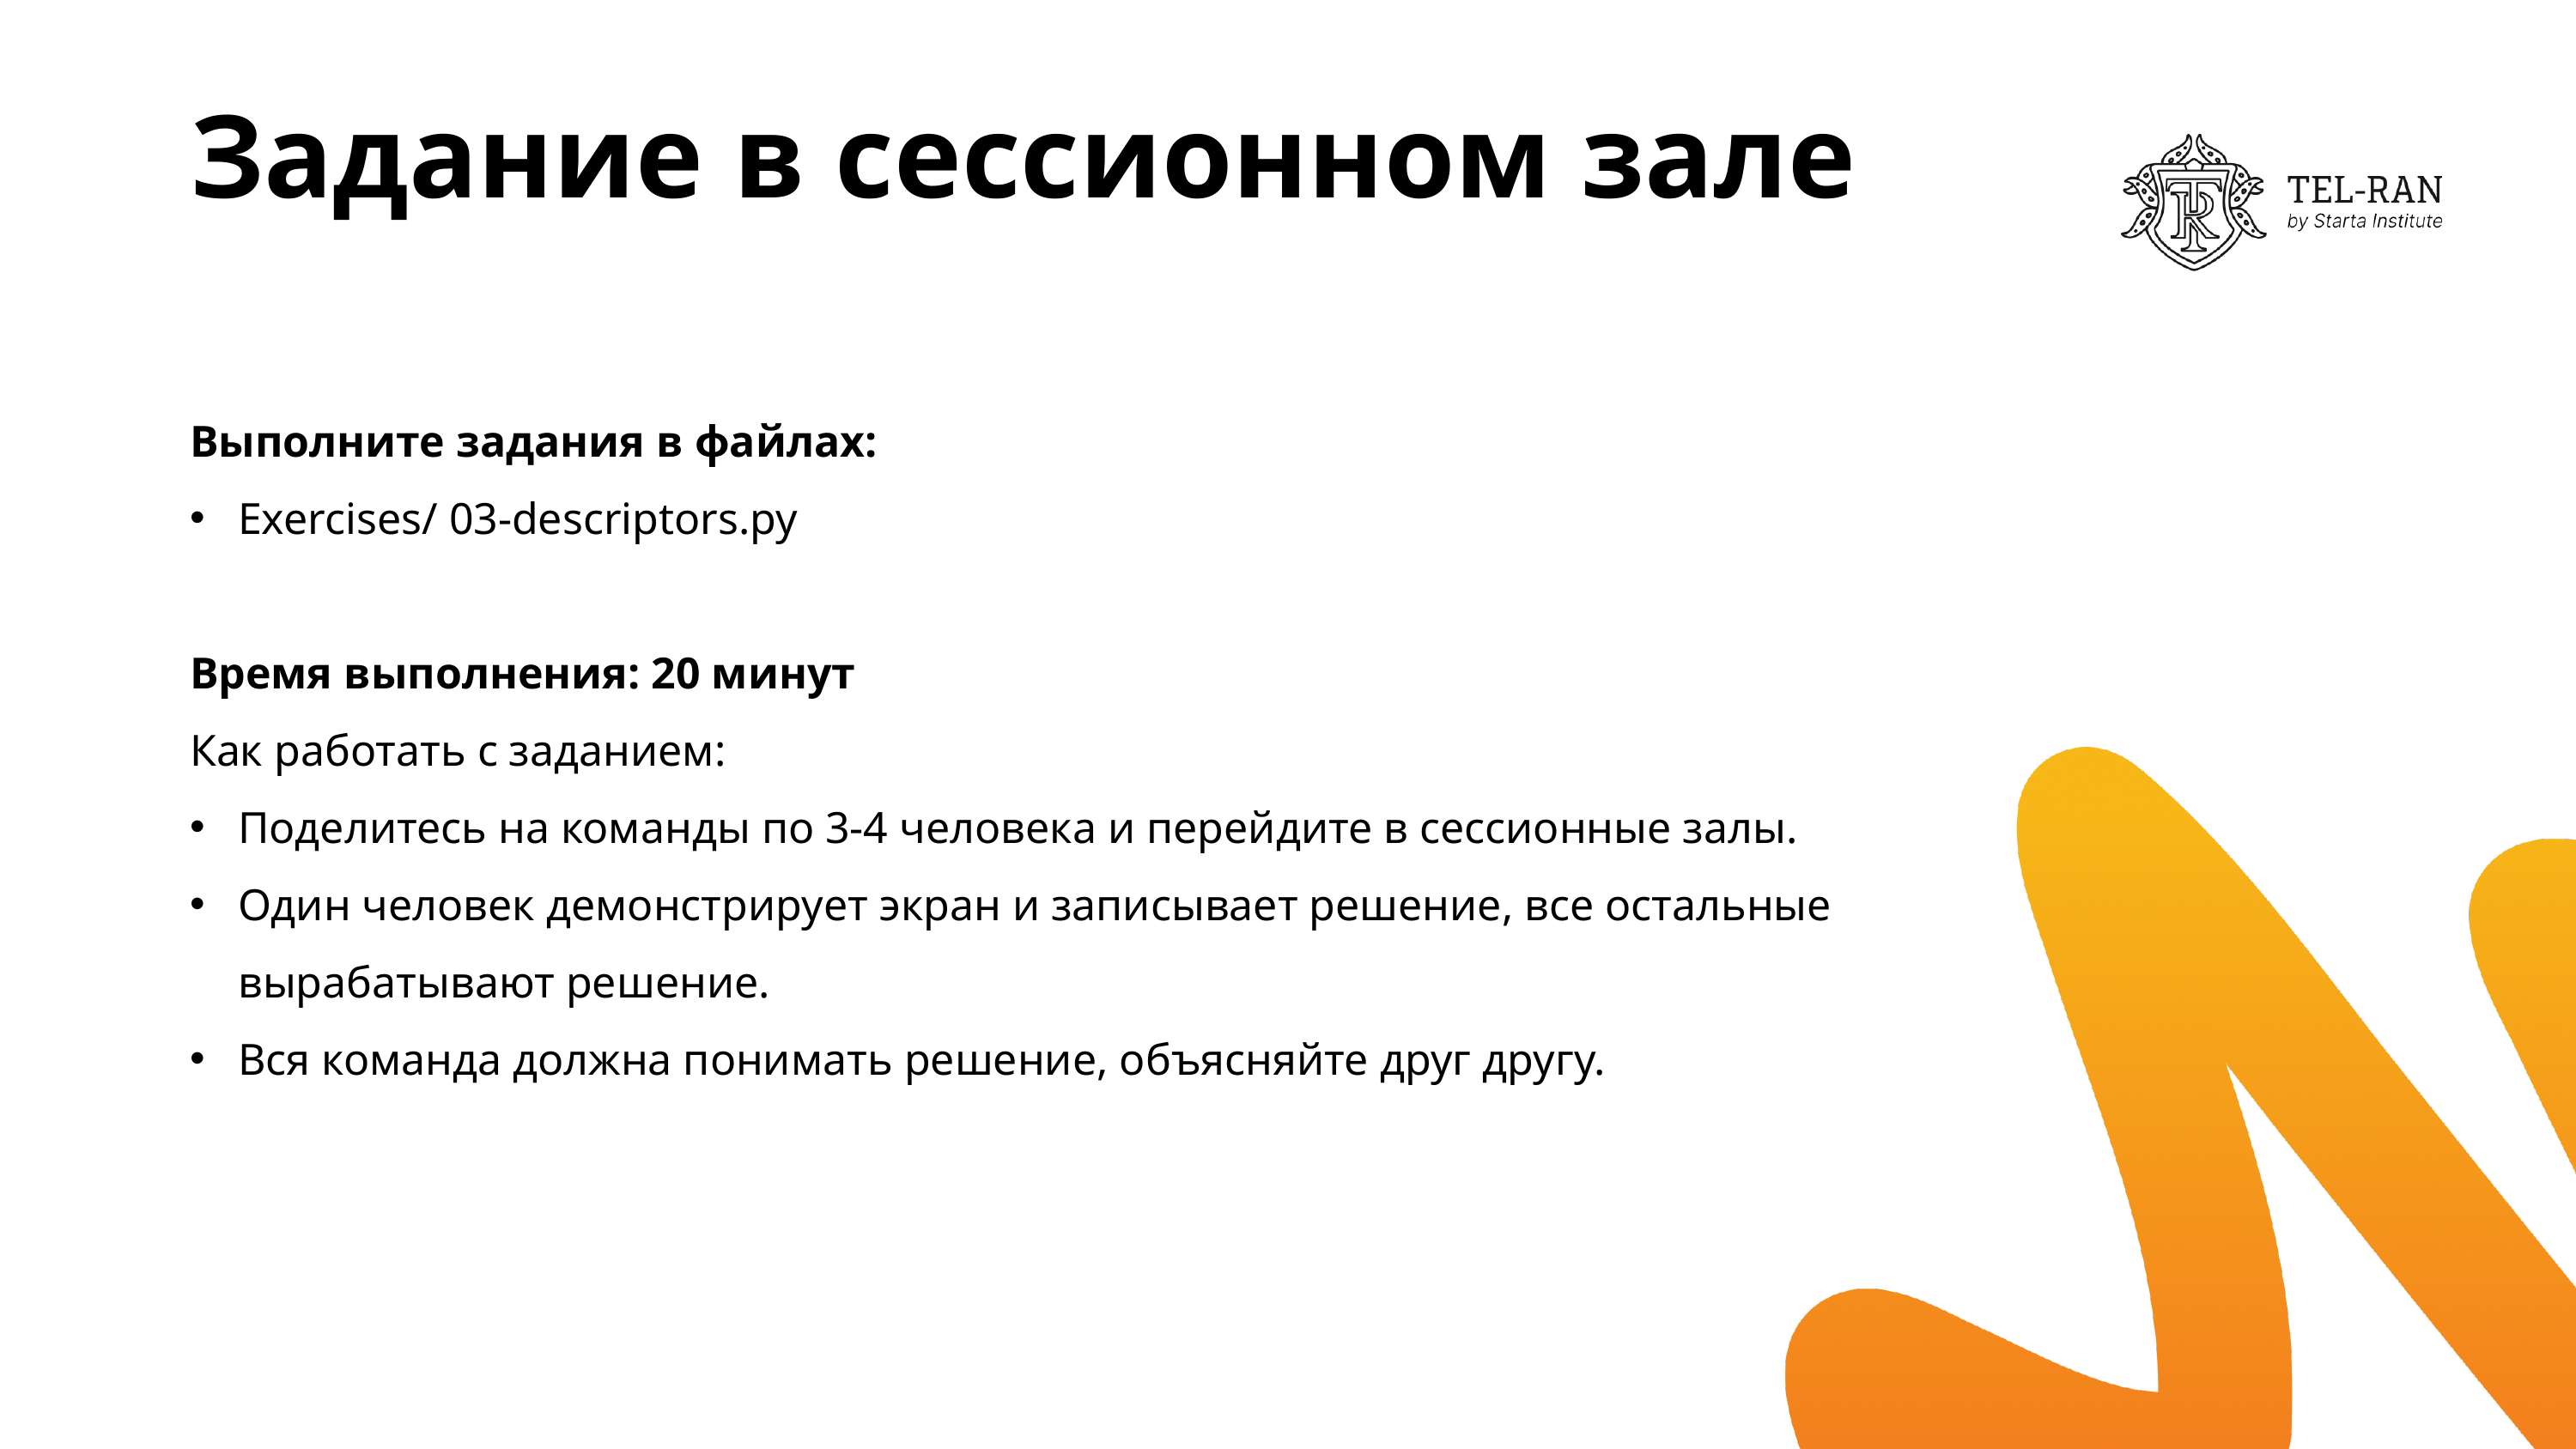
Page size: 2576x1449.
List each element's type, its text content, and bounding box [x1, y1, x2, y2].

text_box Выполните задания в файлах: Exercises/ 03-descriptors.py Время выполнения: 20 минут Как работать с заданием: Поделитесь на команды по 3-4 человека и перейдите в сессионные залы. Один человек демонстрирует экран и записывает решение, все остальные вырабатывают решение. Вся команда должна понимать решение, объясняйте друг другу. [177, 382, 2006, 1090]
picture [2121, 134, 2442, 271]
picture [1620, 747, 2576, 1449]
title Задание в сессионном зале [177, 76, 2107, 358]
